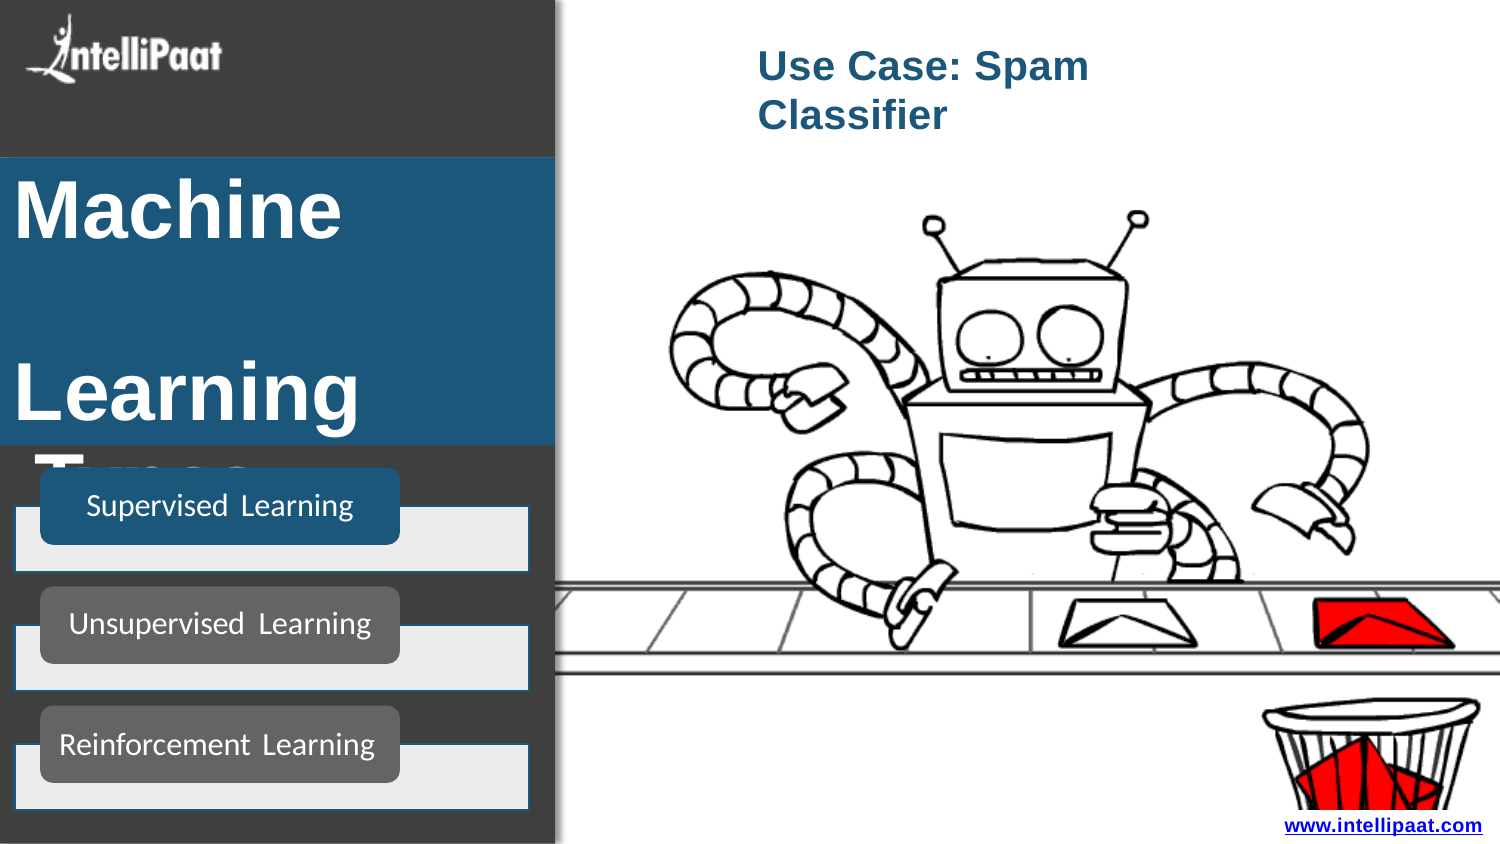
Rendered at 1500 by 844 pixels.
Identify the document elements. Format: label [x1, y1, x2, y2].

text_box [13, 9, 530, 693]
text_box [13, 705, 530, 812]
text_box [0, 0, 1500, 844]
